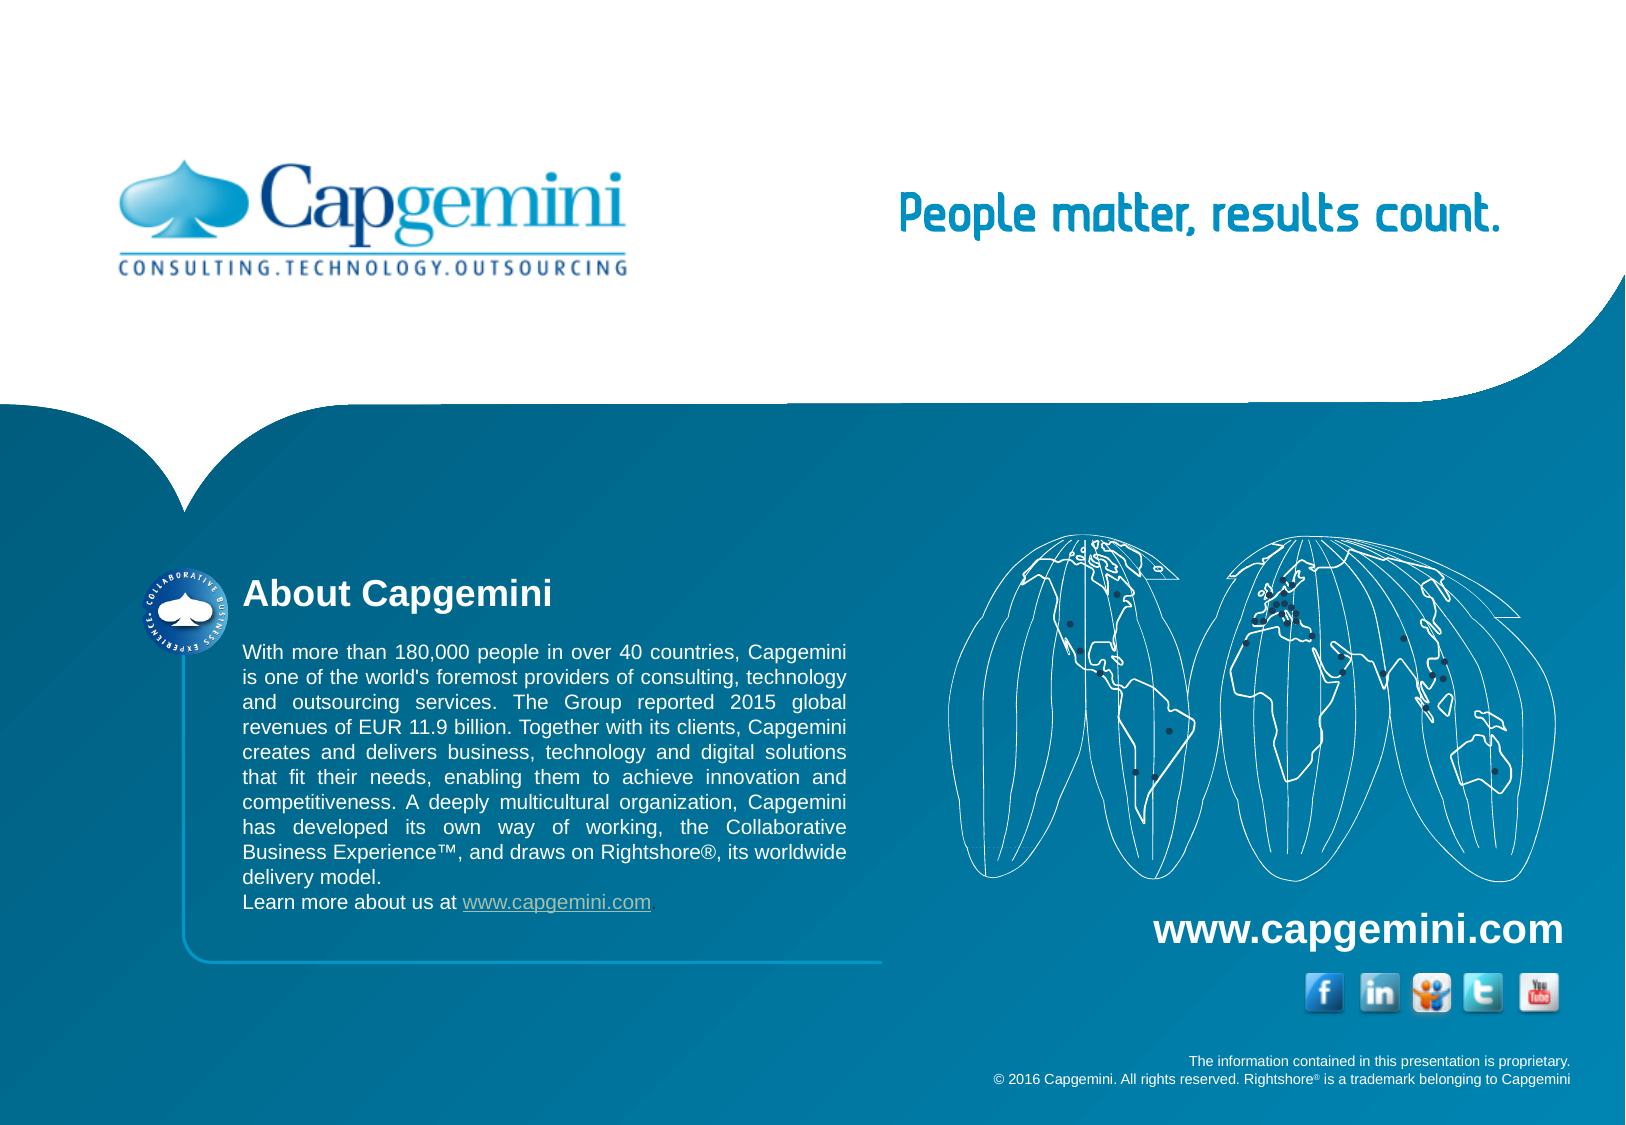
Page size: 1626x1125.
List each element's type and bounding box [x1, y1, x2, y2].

picture [1306, 974, 1343, 1011]
picture [143, 569, 227, 654]
picture [1361, 974, 1400, 1011]
picture [1464, 974, 1503, 1011]
picture [113, 152, 631, 280]
picture [1520, 974, 1559, 1012]
picture [1412, 974, 1451, 1013]
